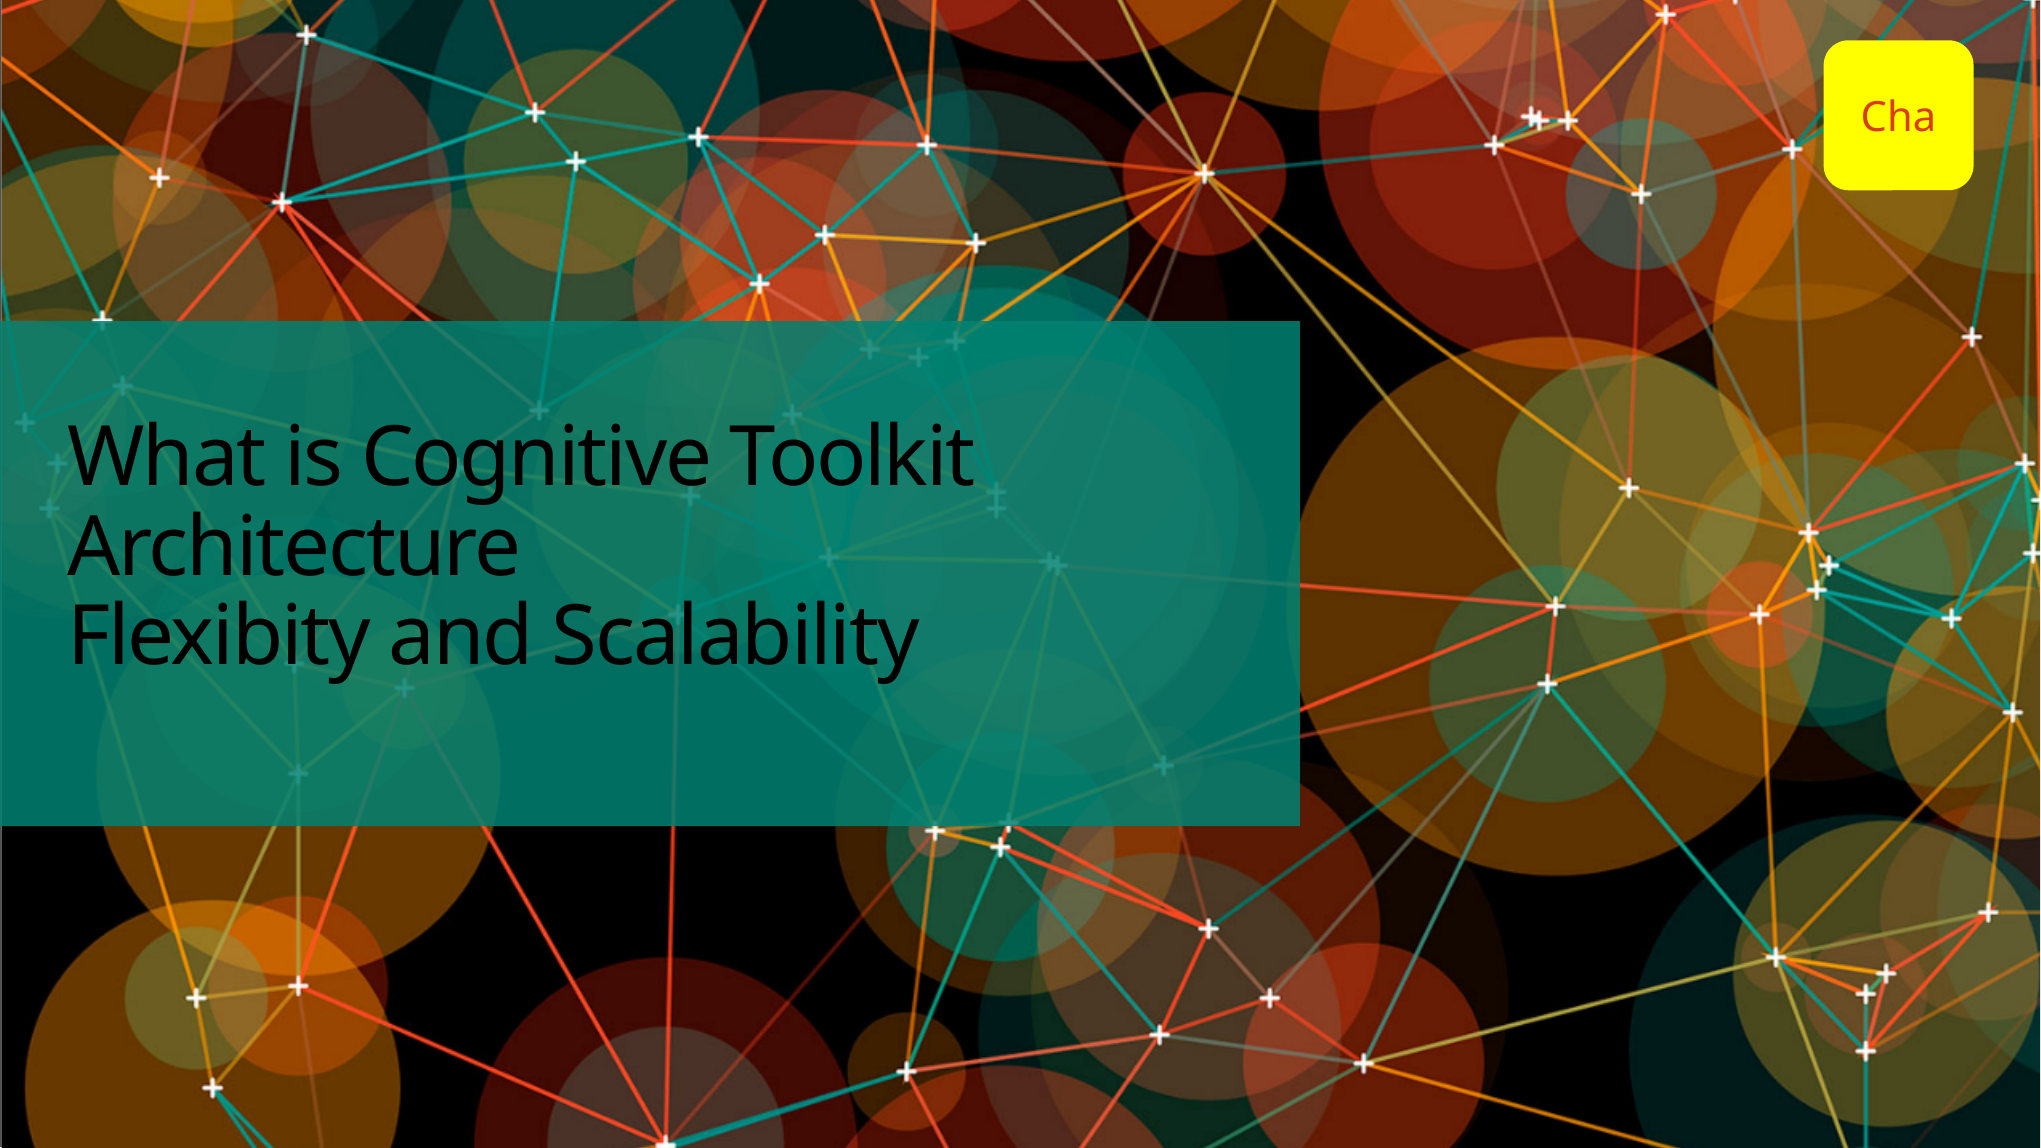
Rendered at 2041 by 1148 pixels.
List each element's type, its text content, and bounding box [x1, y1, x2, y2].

text_box Cha [1822, 39, 1975, 192]
picture [2, 0, 2041, 1148]
title What is Cognitive Toolkit Architecture Flexibity and Scalability [43, 398, 1219, 792]
